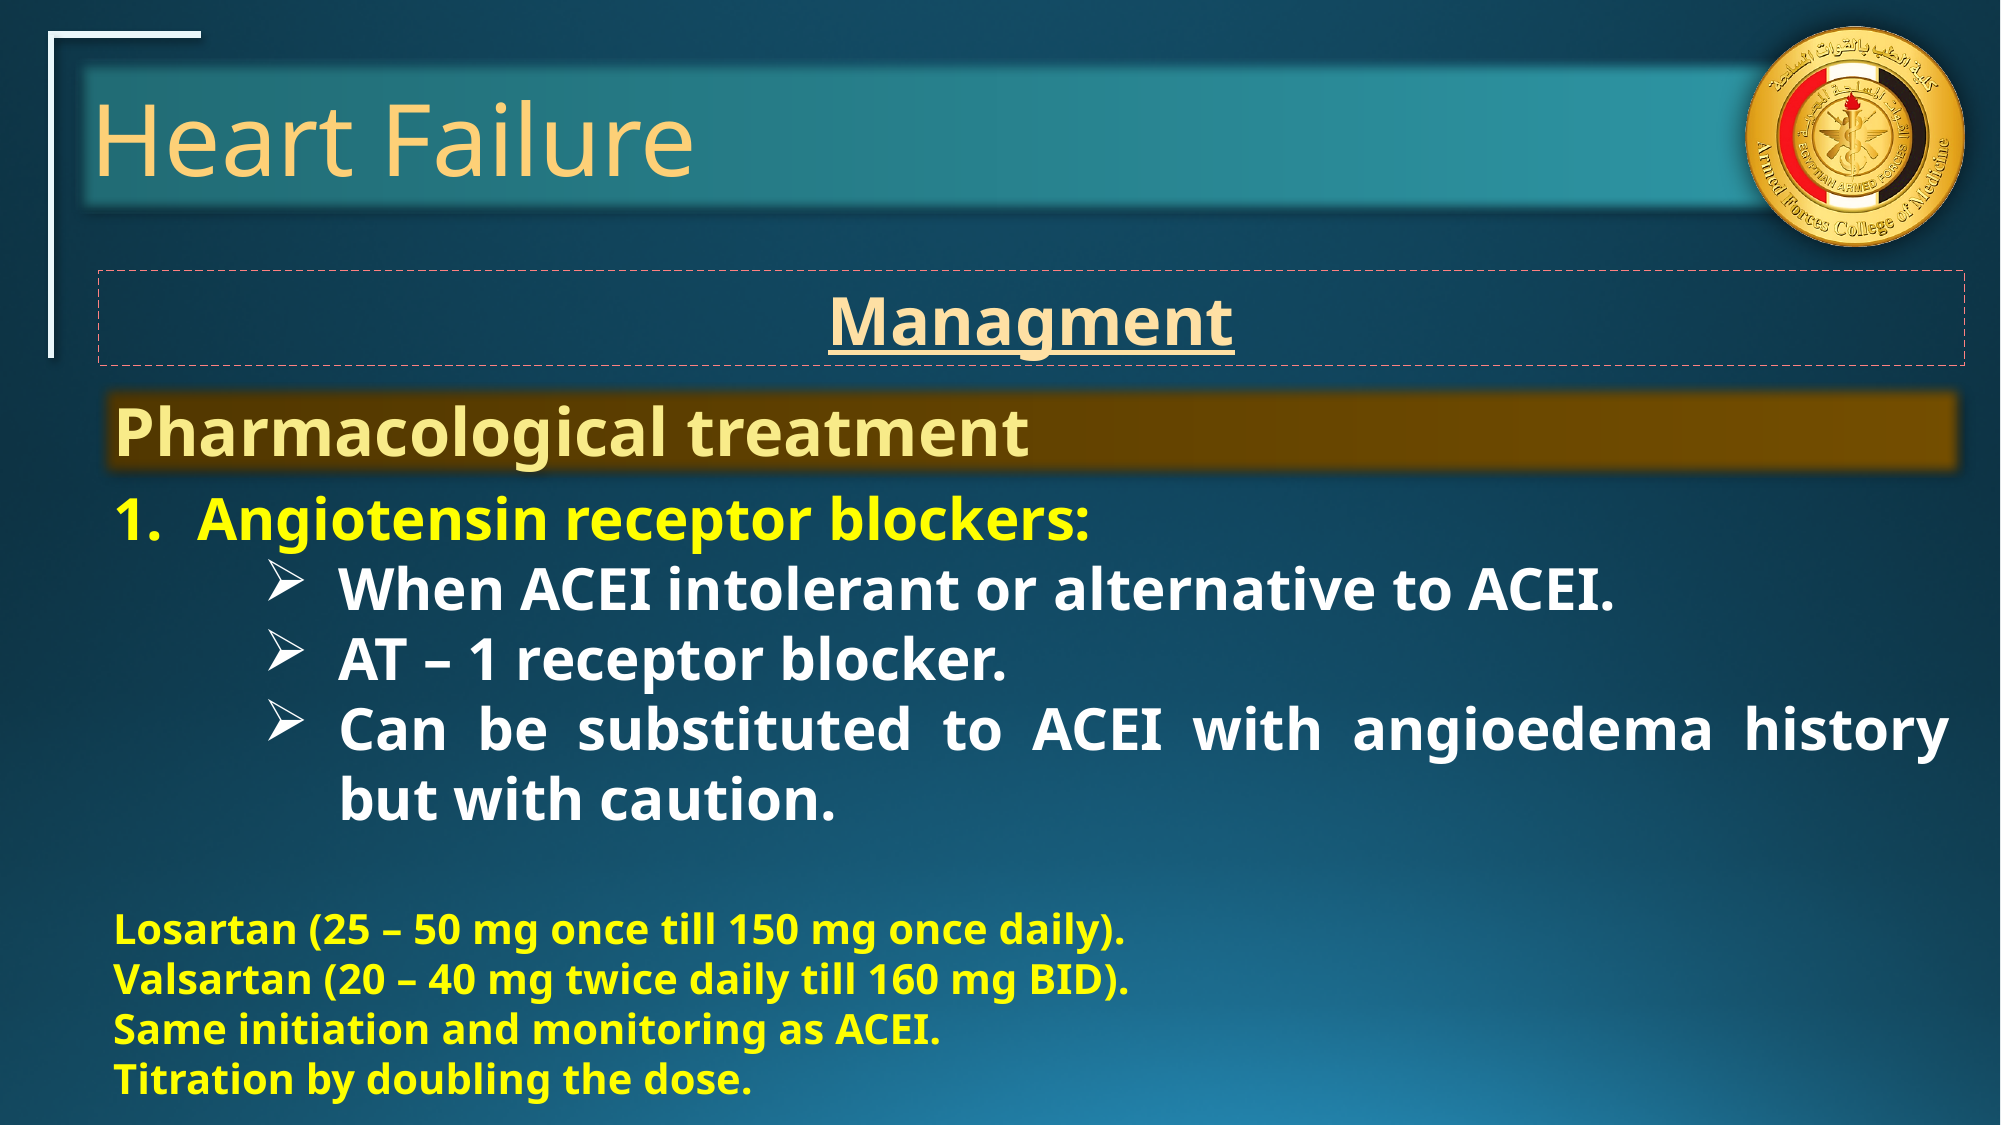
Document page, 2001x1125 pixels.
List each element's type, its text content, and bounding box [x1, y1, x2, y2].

picture [0, 0, 2001, 1125]
text_box Managment [98, 270, 1965, 366]
text_box Pharmacological treatment [117, 401, 1949, 462]
text_box Angiotensin receptor blockers: When ACEI intolerant or alternative to ACEI. AT – 1 receptor blocker. Can be substituted to ACEI with angioedema history but with caution. Losartan (25 – 50 mg once till 150 mg once daily). Valsartan (20 – 40 mg twice daily till 160 mg BID). Same initiation and monitoring as ACEI. Titration by doubling the dose. [98, 475, 1965, 1110]
text_box Heart Failure [93, 76, 1722, 198]
